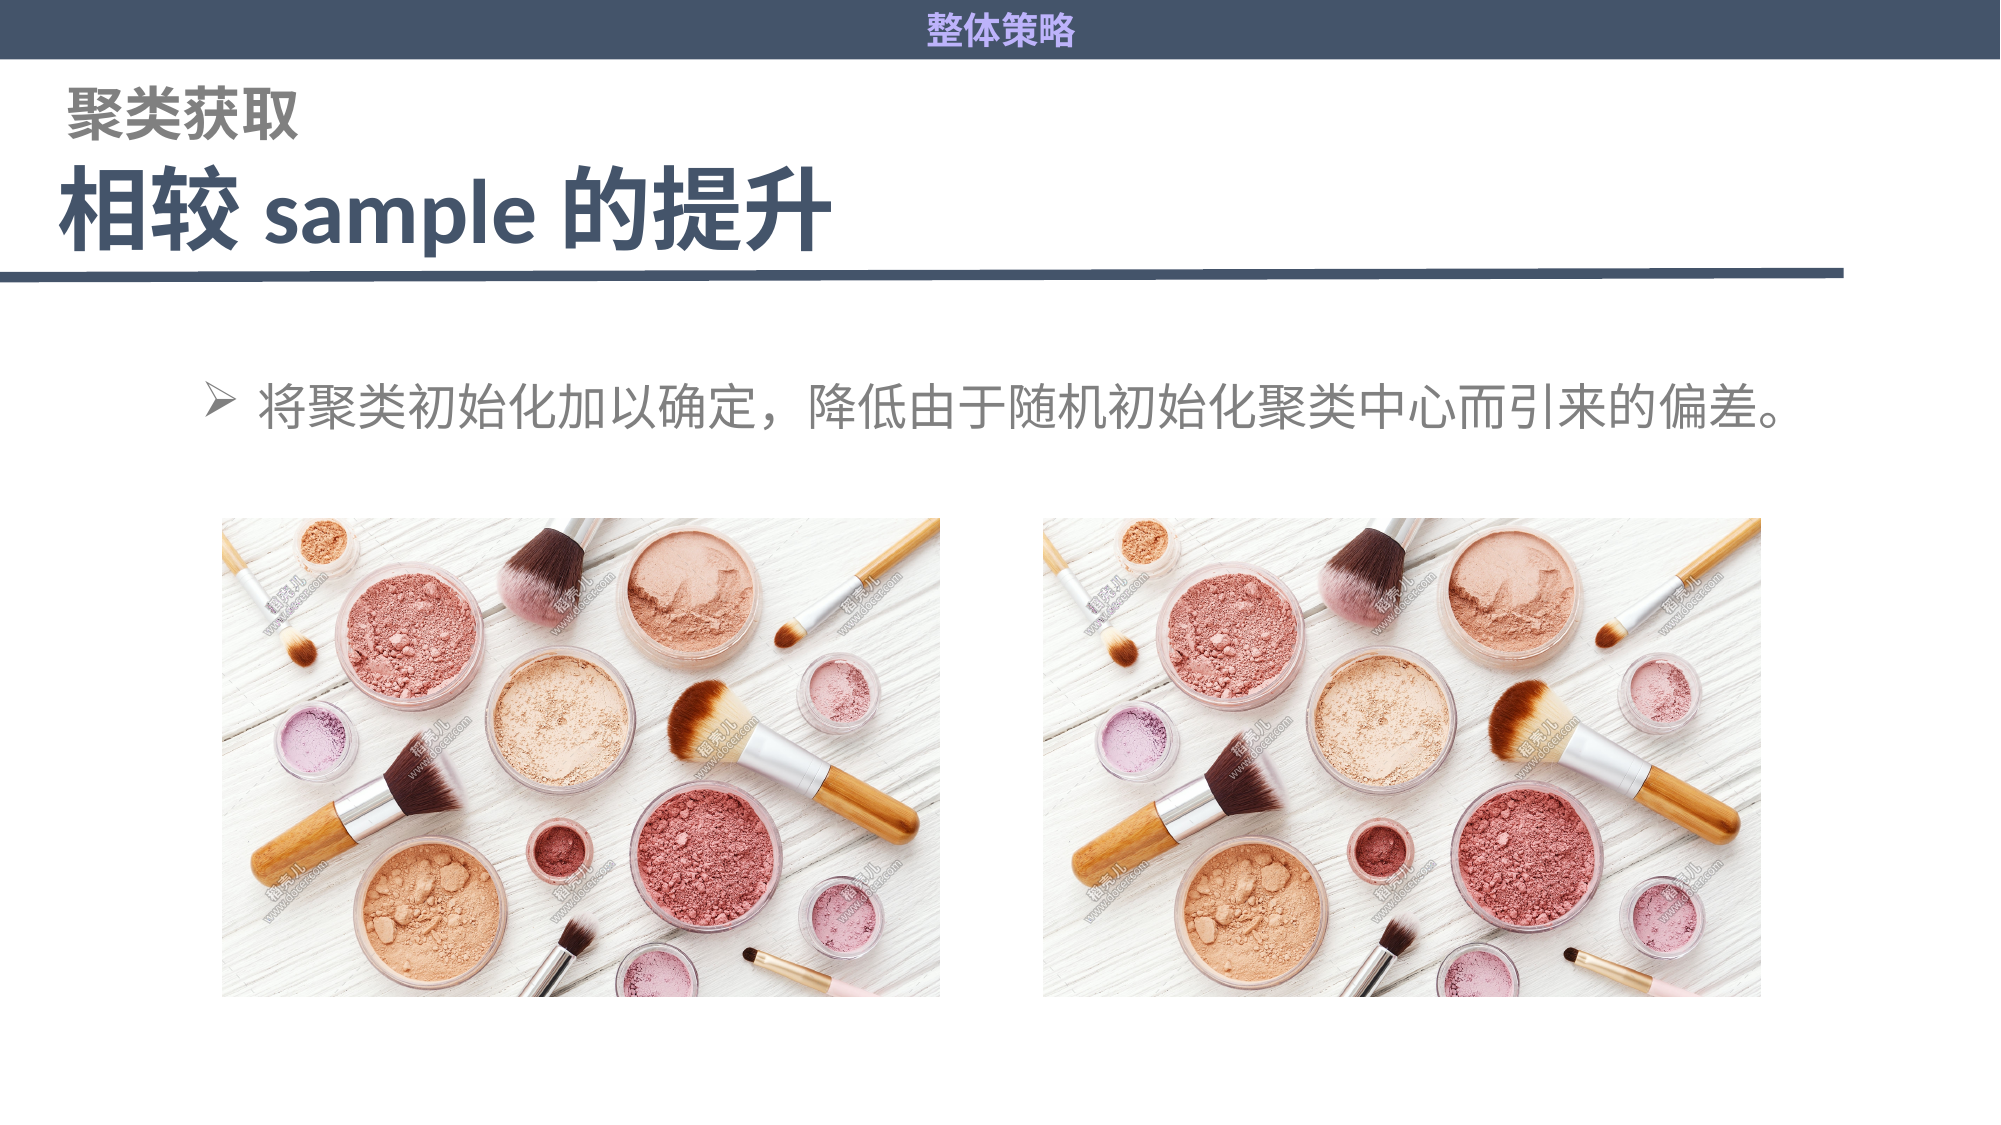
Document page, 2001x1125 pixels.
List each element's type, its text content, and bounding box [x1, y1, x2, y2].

text_box 聚类获取 [51, 69, 379, 155]
text_box 将聚类初始化加以确定，降低由于随机初始化聚类中心而引来的偏差。 [186, 368, 1779, 444]
text_box 相较sample的提升 [43, 144, 1058, 269]
text_box 整体策略 [0, 0, 2000, 60]
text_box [0, 272, 1844, 278]
picture [222, 518, 940, 997]
picture [1043, 518, 1761, 997]
